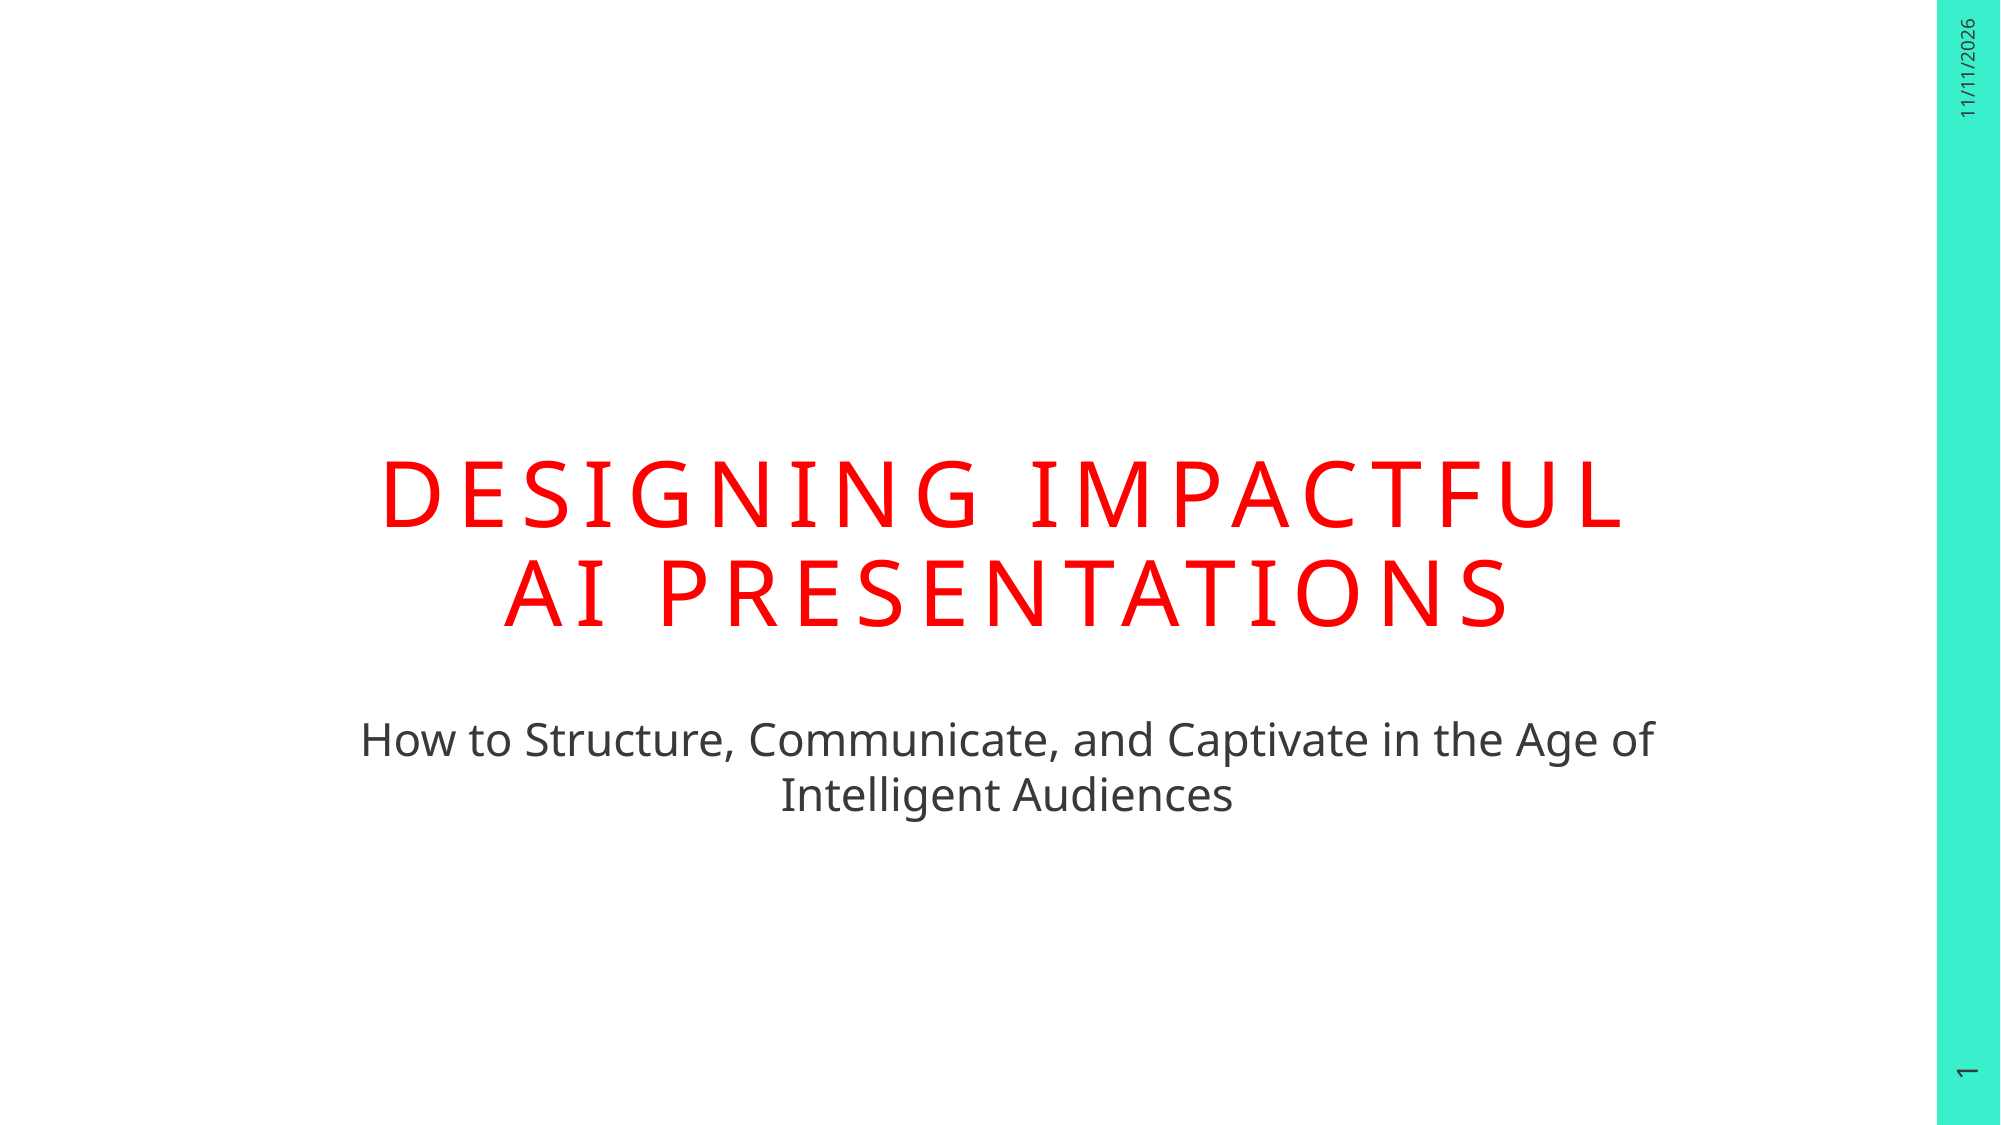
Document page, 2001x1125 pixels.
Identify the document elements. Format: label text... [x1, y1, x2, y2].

subtitle How to Structure, Communicate, and Captivate in the Age of Intelligent Audiences [324, 711, 1675, 943]
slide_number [1937, 0, 2000, 139]
slide_number 1 [1937, 1019, 2000, 1125]
title Designing Impactful AI Presentations [324, 216, 1675, 647]
